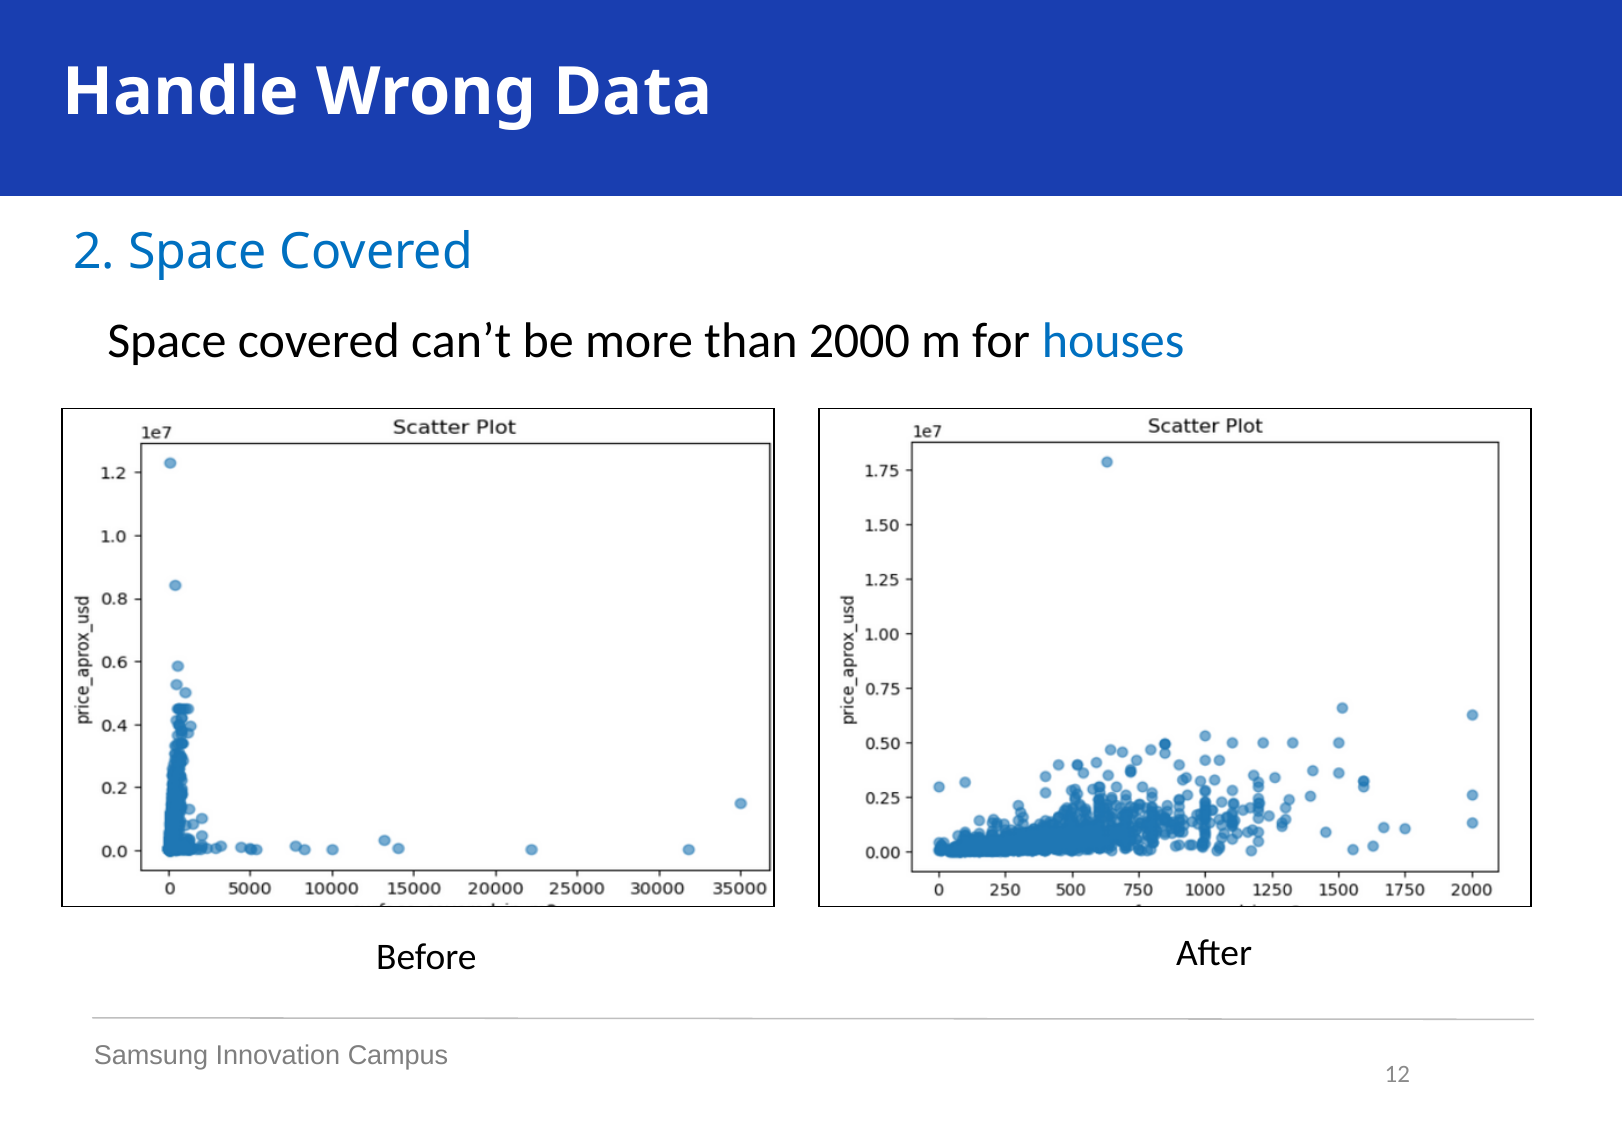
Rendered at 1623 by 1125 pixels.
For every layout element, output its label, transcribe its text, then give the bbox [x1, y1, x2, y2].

text_box 2. Space Covered [73, 218, 1563, 279]
text_box Samsung Innovation Campus [93, 1037, 568, 1071]
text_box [0, 0, 1623, 197]
text_box After [1161, 920, 1299, 981]
text_box [62, 408, 774, 907]
text_box [819, 408, 1531, 907]
text_box Before [361, 924, 499, 985]
text_box Space covered can’t be more than 2000 m for houses [92, 299, 1237, 375]
slide_number 12 [1074, 1042, 1425, 1103]
